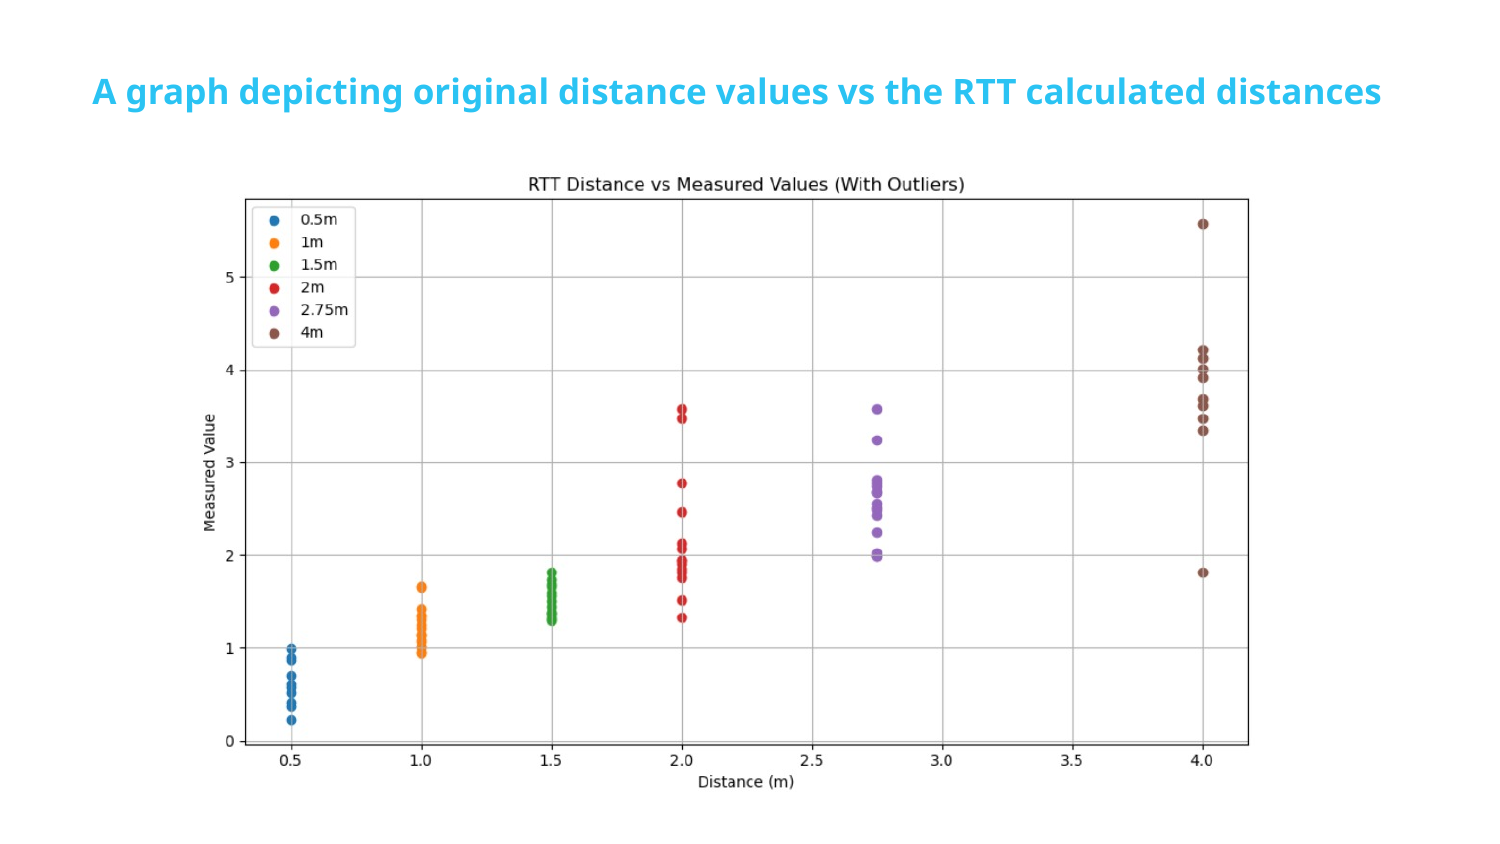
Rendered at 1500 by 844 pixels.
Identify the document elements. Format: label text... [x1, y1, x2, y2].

title A graph depicting original distance values vs the RTT calculated distances [92, 50, 1408, 112]
picture [138, 171, 1342, 794]
